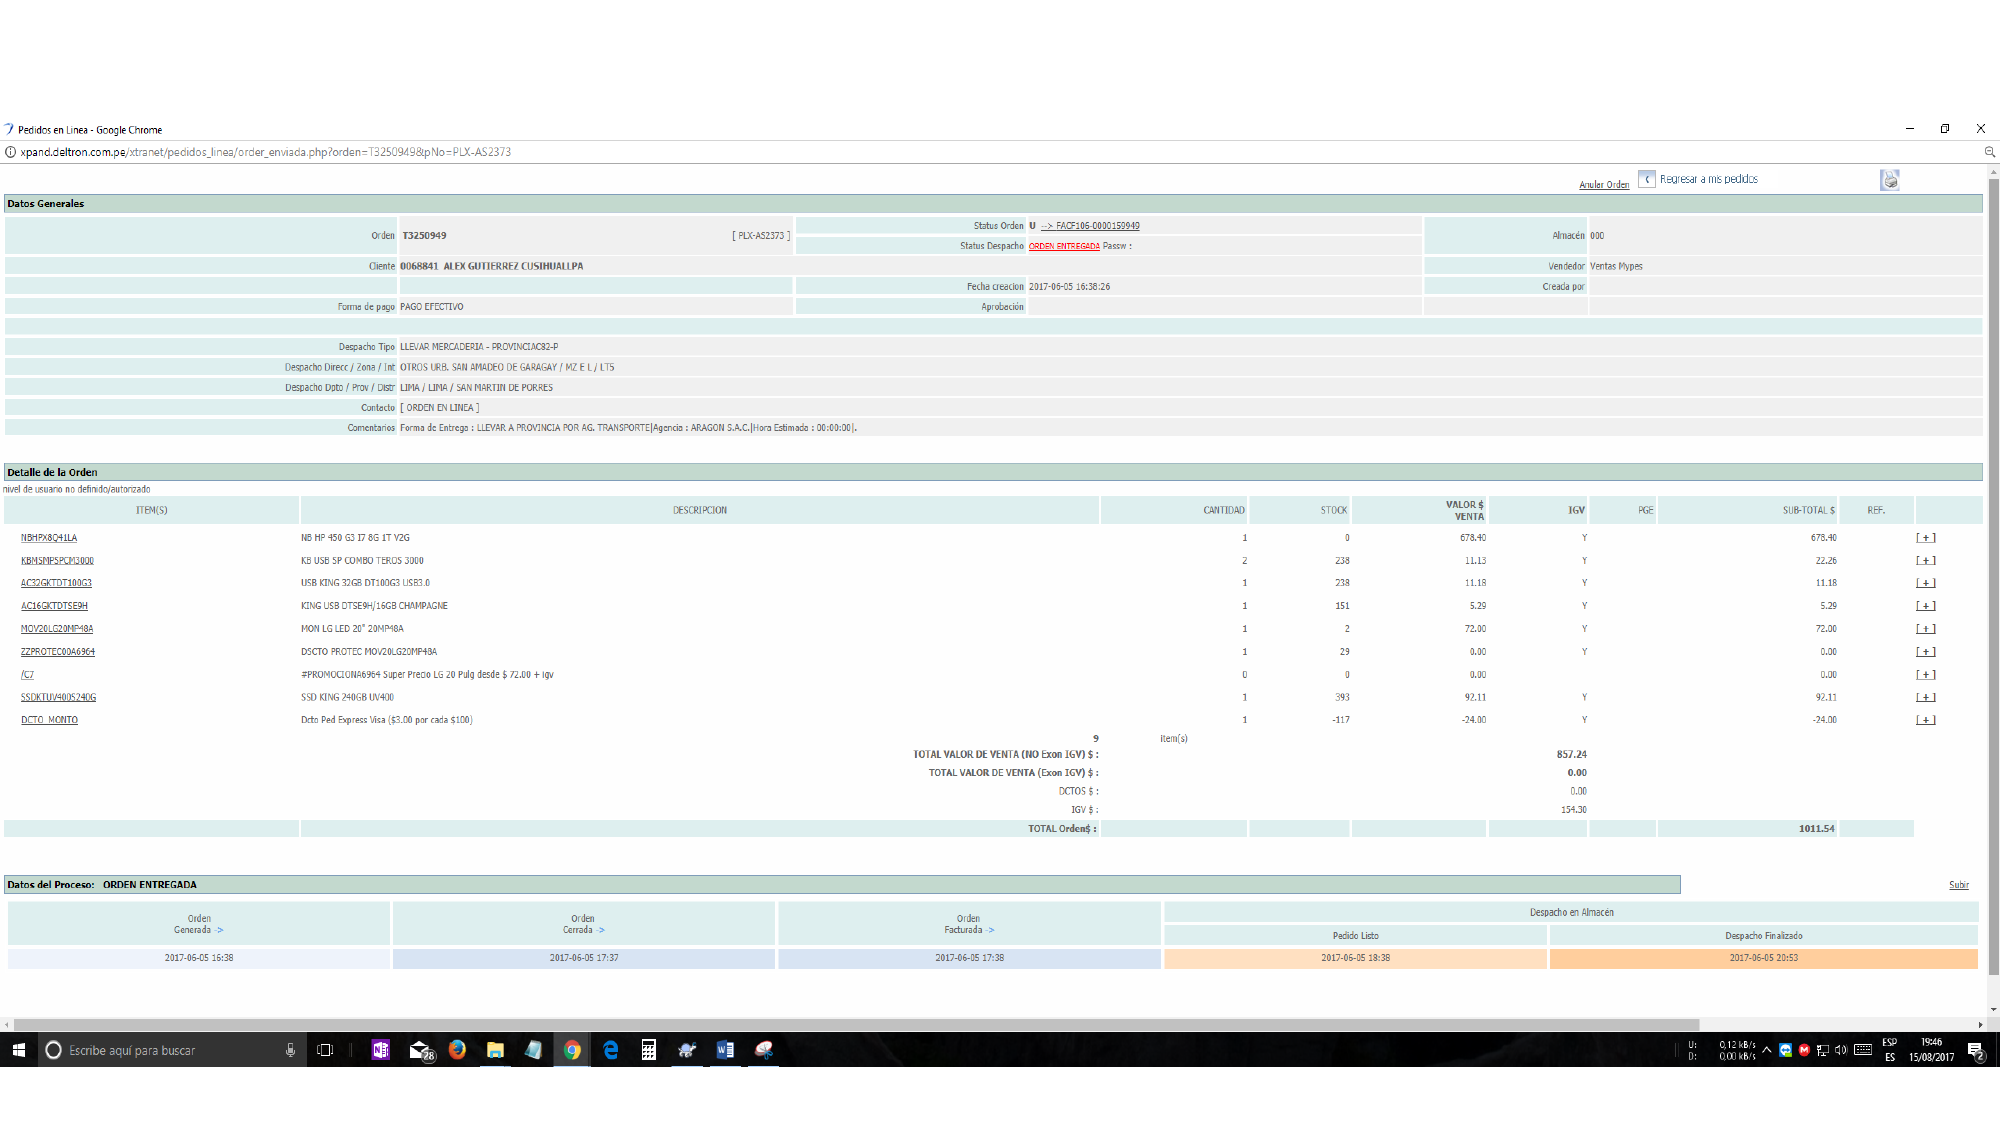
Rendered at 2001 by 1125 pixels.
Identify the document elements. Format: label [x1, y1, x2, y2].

picture [0, 119, 2000, 1067]
